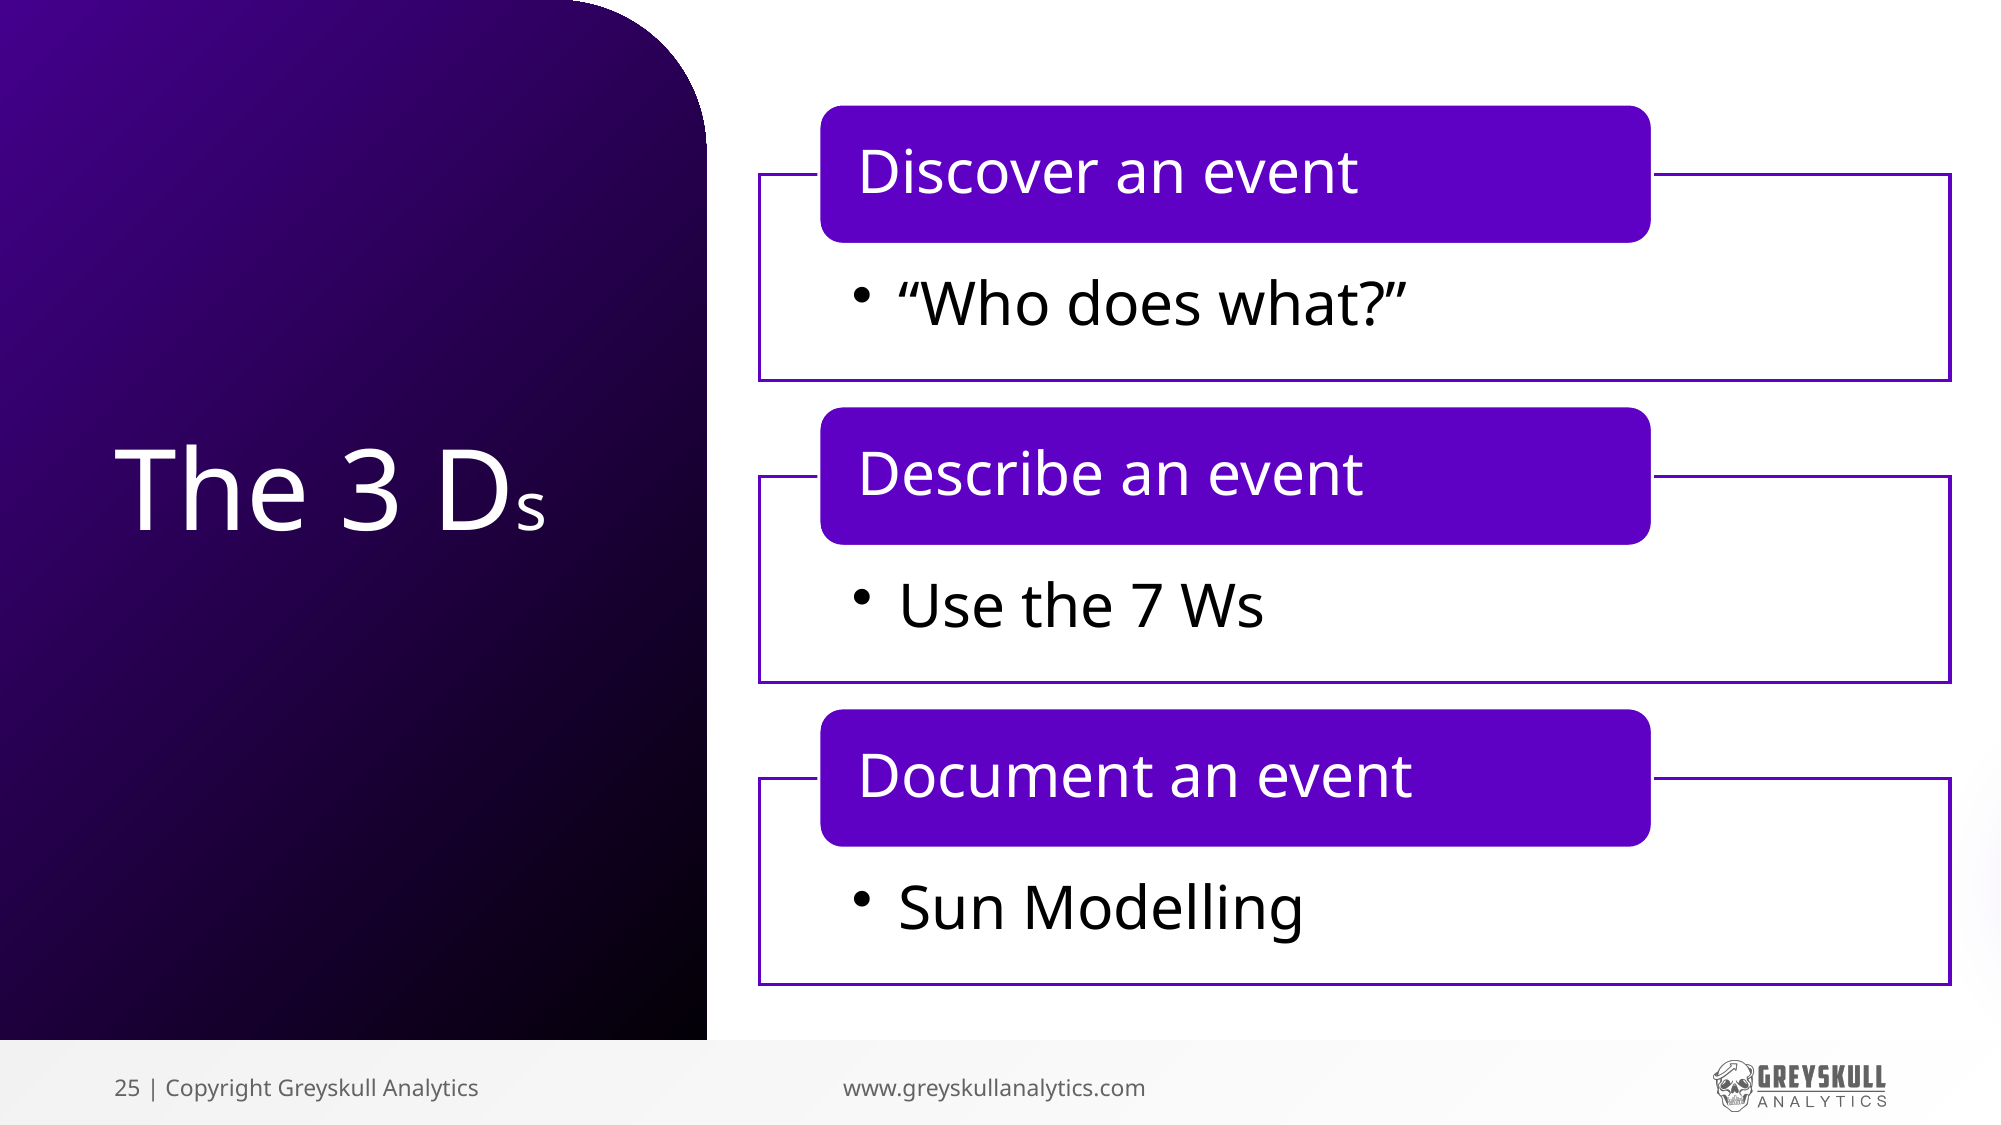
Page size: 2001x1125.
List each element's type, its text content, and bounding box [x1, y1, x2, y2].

text_box Sun Modelling [758, 777, 1952, 986]
text_box “Who does what?” [758, 173, 1952, 382]
text_box Discover an event [817, 102, 1654, 246]
text_box Document an event [817, 706, 1654, 850]
text_box Describe an event [817, 404, 1654, 548]
picture [1713, 1060, 1886, 1112]
title The 3 Ds [99, 239, 639, 561]
text_box Use the 7 Ws [758, 475, 1952, 684]
